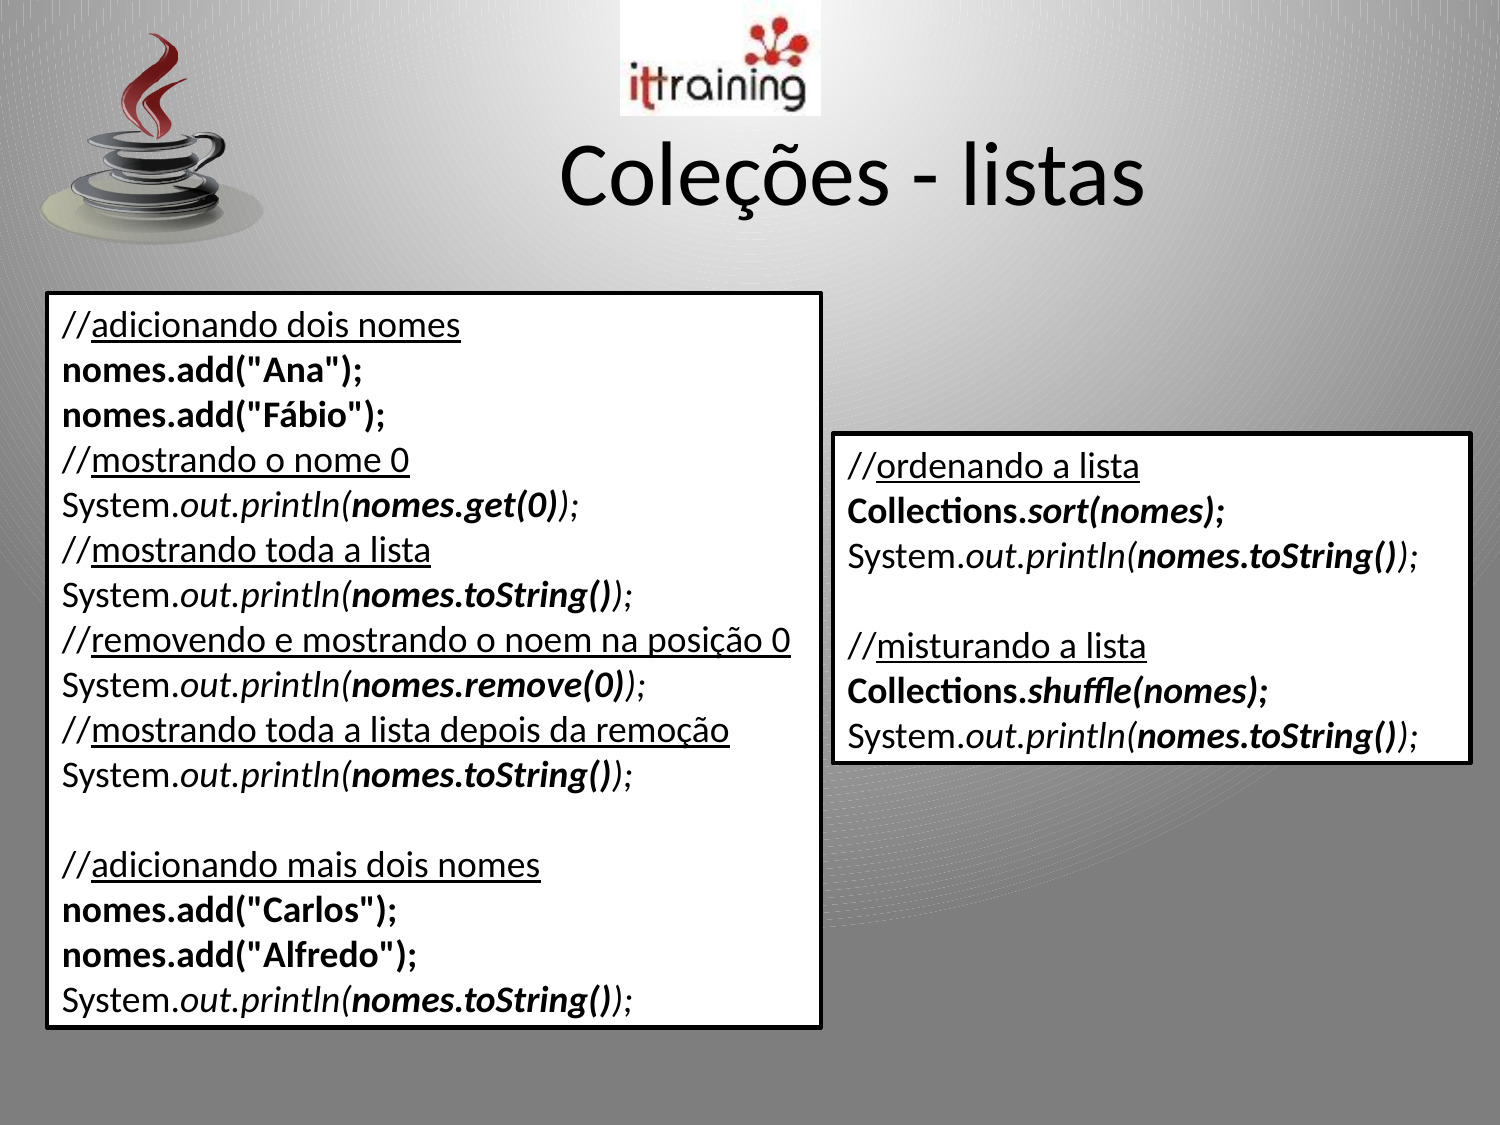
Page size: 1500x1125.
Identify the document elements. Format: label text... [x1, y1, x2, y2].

picture [29, 7, 272, 251]
picture [619, 0, 822, 117]
text_box //adicionando dois nomes nomes.add("Ana"); nomes.add("Fábio"); //mostrando o nome 0 System.out.println(nomes.get(0)); //mostrando toda a lista System.out.println(nomes.toString()); //removendo e mostrando o noem na posição 0 System.out.println(nomes.remove(0)); //mostrando toda a lista depois da remoção System.out.println(nomes.toString()); //adicionando mais dois nomes nomes.add("Carlos"); nomes.add("Alfredo"); System.out.println(nomes.toString()); [45, 291, 823, 1030]
text_box //ordenando a lista Collections.sort(nomes); System.out.println(nomes.toString()); //misturando a lista Collections.shuffle(nomes); System.out.println(nomes.toString()); [831, 431, 1473, 765]
title Coleções - listas [276, 94, 1453, 232]
